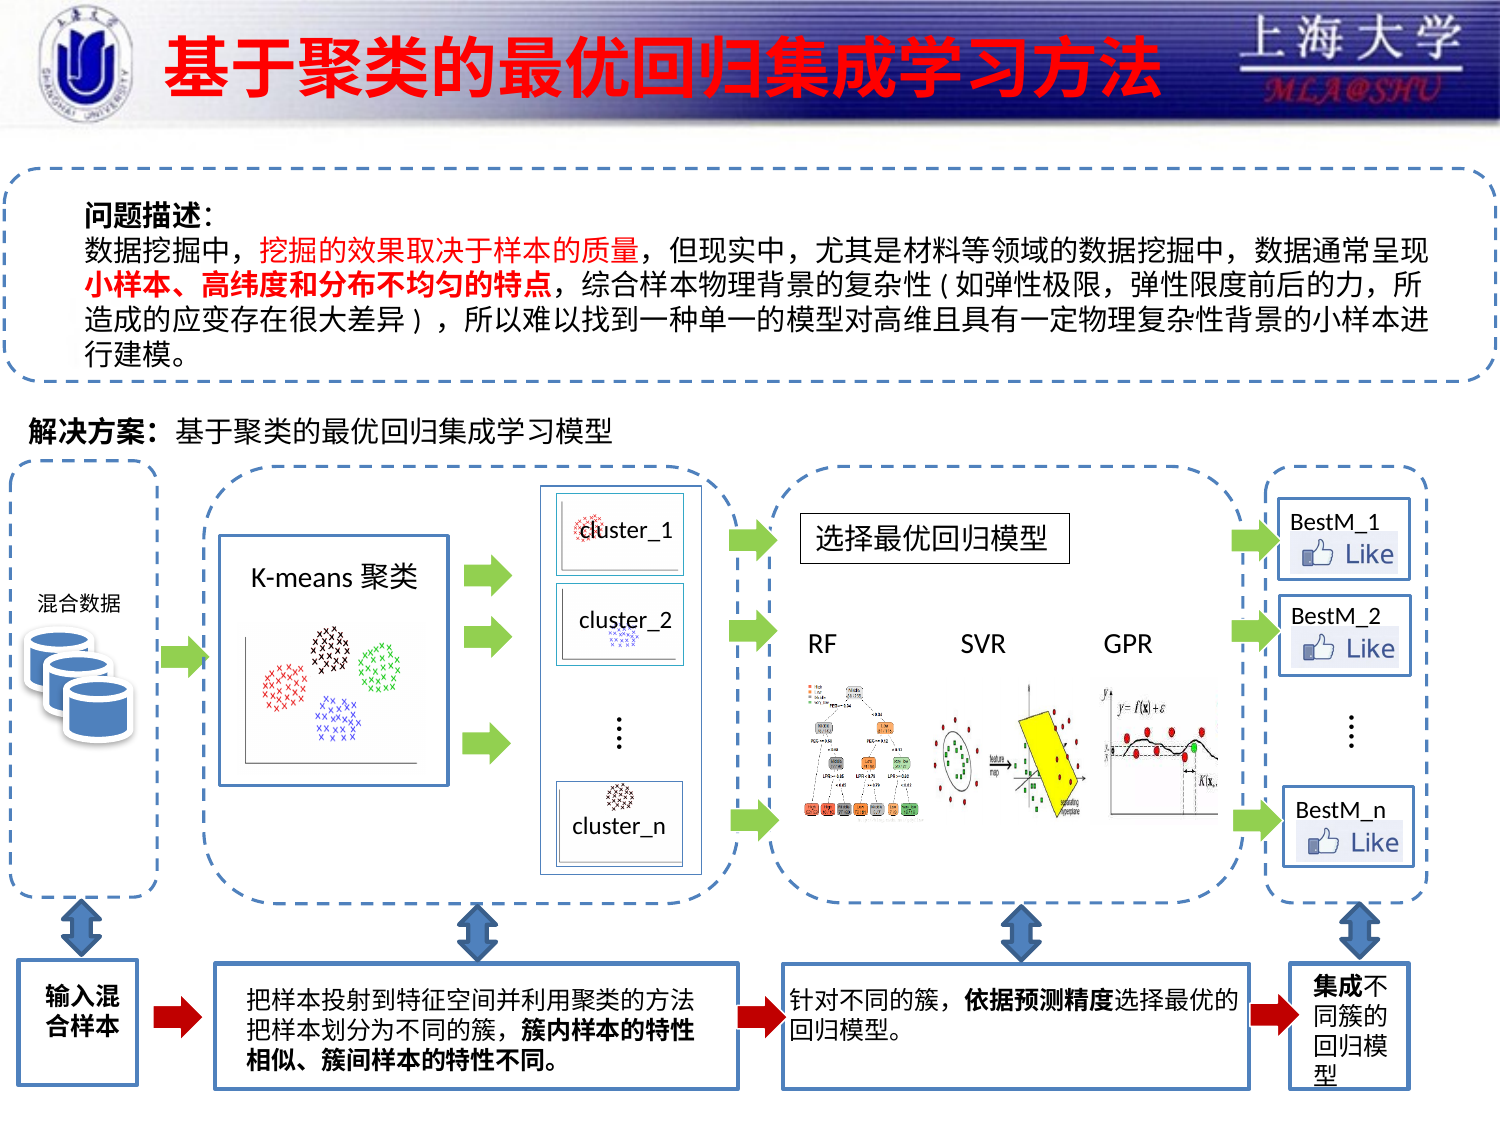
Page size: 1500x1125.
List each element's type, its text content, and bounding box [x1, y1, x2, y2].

text_box 把样本投射到特征空间并利用聚类的方法把样本划分为不同的簇，簇内样本的特性相似、簇间样本的特性不同。 [231, 977, 722, 1082]
text_box [4, 168, 1496, 382]
text_box [736, 993, 788, 1041]
text_box [16, 958, 139, 1087]
title 基于聚类的最优回归集成学习方法 [148, 0, 1499, 131]
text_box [22, 583, 275, 741]
text_box 解决方案：基于聚类的最优回归集成学习模型 [14, 406, 665, 456]
text_box 集成不同簇的回归模型 [1298, 963, 1409, 1099]
text_box 针对不同的簇，依据预测精度选择最优的回归模型。 [775, 977, 1266, 1052]
text_box [781, 1052, 1251, 1091]
text_box [1249, 991, 1301, 1039]
text_box [1339, 912, 1381, 960]
text_box [1000, 912, 1042, 963]
text_box [213, 961, 740, 1091]
text_box [60, 912, 102, 957]
text_box [152, 993, 204, 1041]
text_box [1288, 961, 1411, 1091]
picture [0, 0, 1500, 1125]
text_box [456, 912, 499, 963]
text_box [10, 460, 1427, 904]
text_box 输入混合样本 [31, 972, 142, 1048]
text_box [781, 962, 1251, 977]
